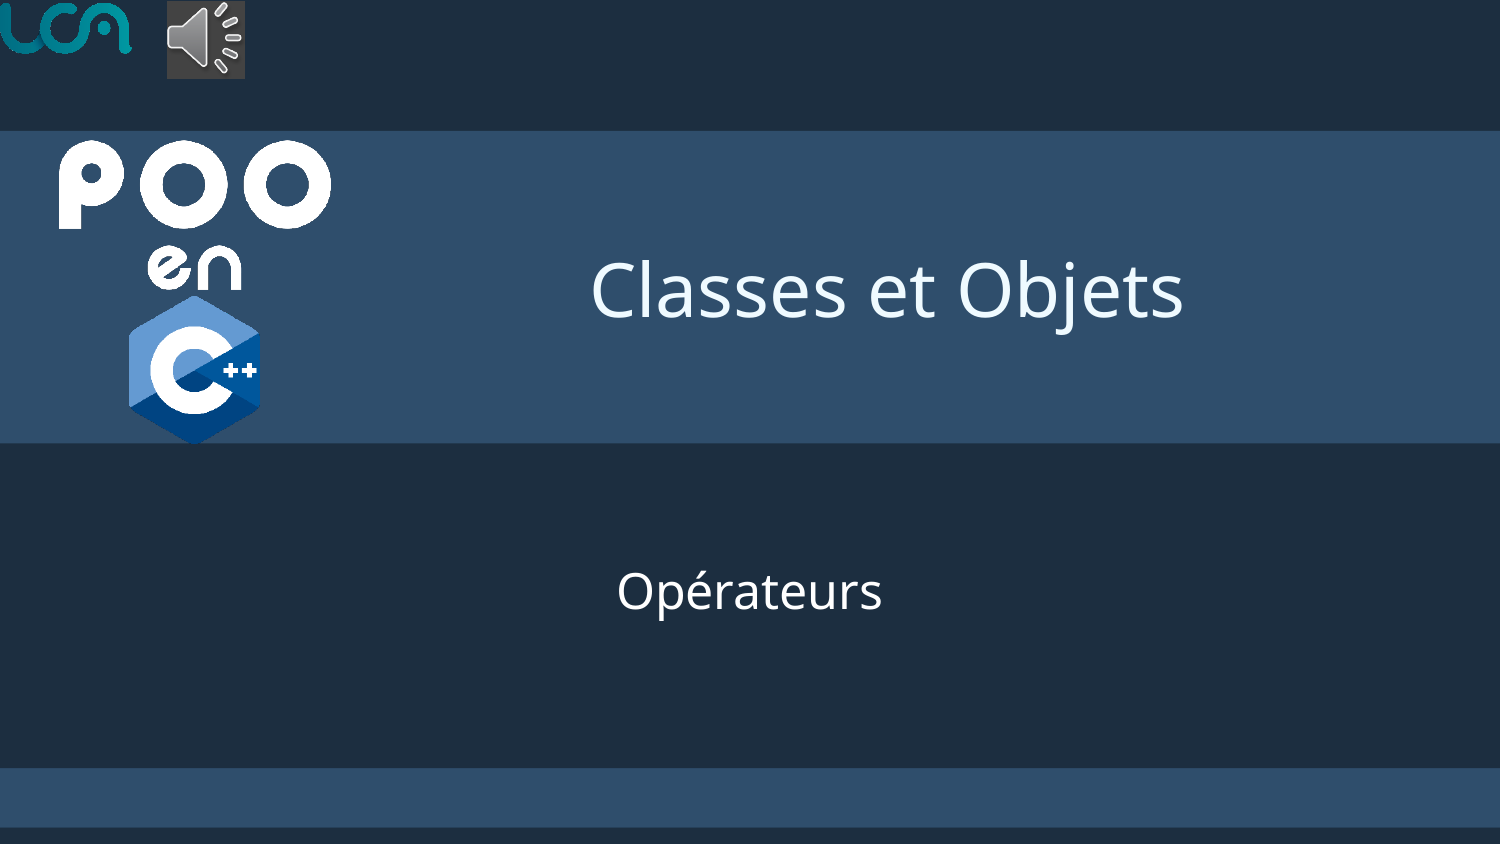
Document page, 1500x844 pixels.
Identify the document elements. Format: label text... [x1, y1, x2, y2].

text_box [0, 828, 1500, 844]
title Classes et Objets [387, 131, 1388, 444]
picture [120, 296, 268, 444]
text_box [0, 766, 1500, 828]
picture [165, 0, 247, 81]
picture [136, 240, 251, 294]
subtitle Opérateurs [206, 551, 1294, 766]
picture [49, 131, 339, 237]
picture [0, 3, 132, 54]
